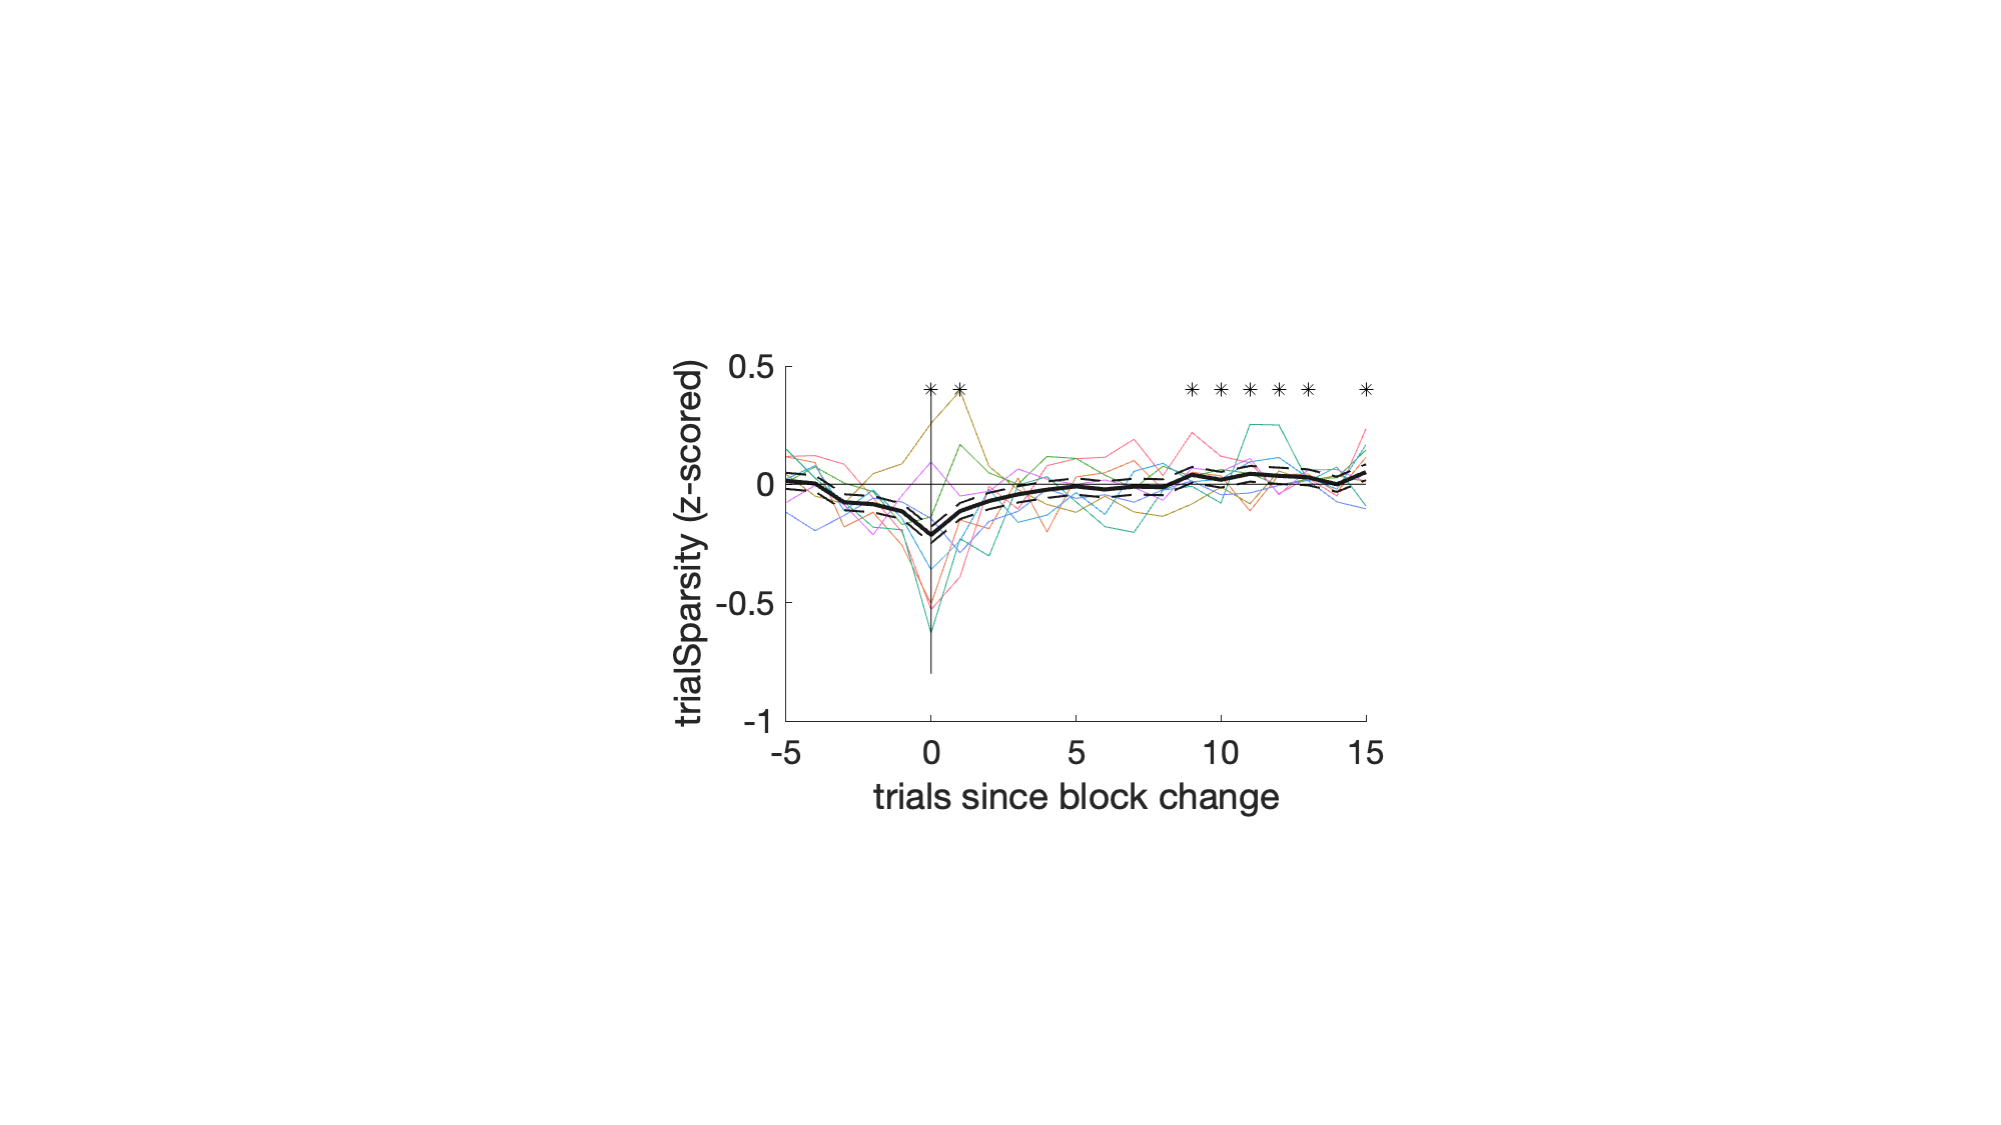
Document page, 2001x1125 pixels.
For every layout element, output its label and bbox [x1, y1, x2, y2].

picture [665, 329, 1439, 818]
